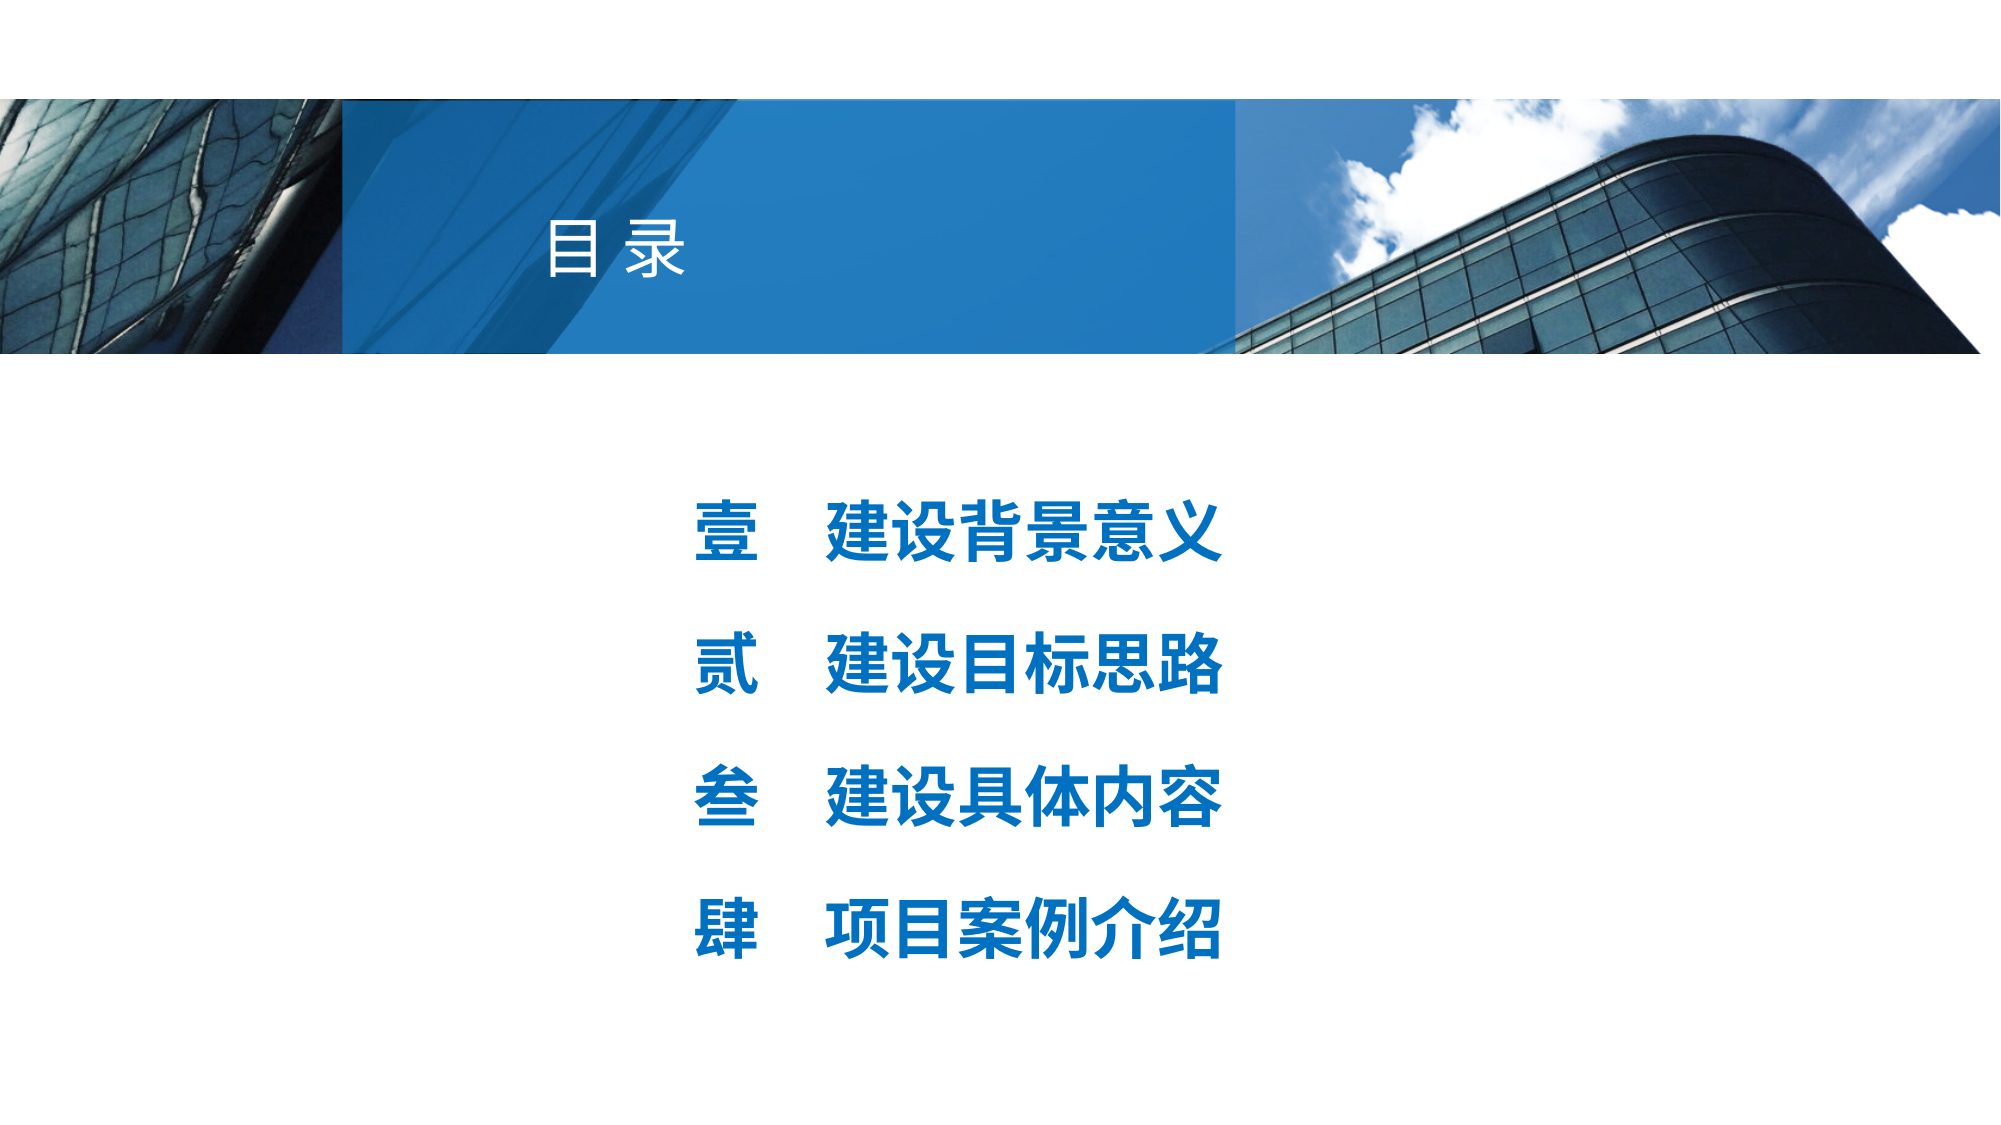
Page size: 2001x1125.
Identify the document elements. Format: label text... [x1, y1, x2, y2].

picture [0, 99, 2001, 354]
text_box 建设背景意义 建设目标思路 建设具体内容 项目案例介绍 [526, 442, 1392, 975]
